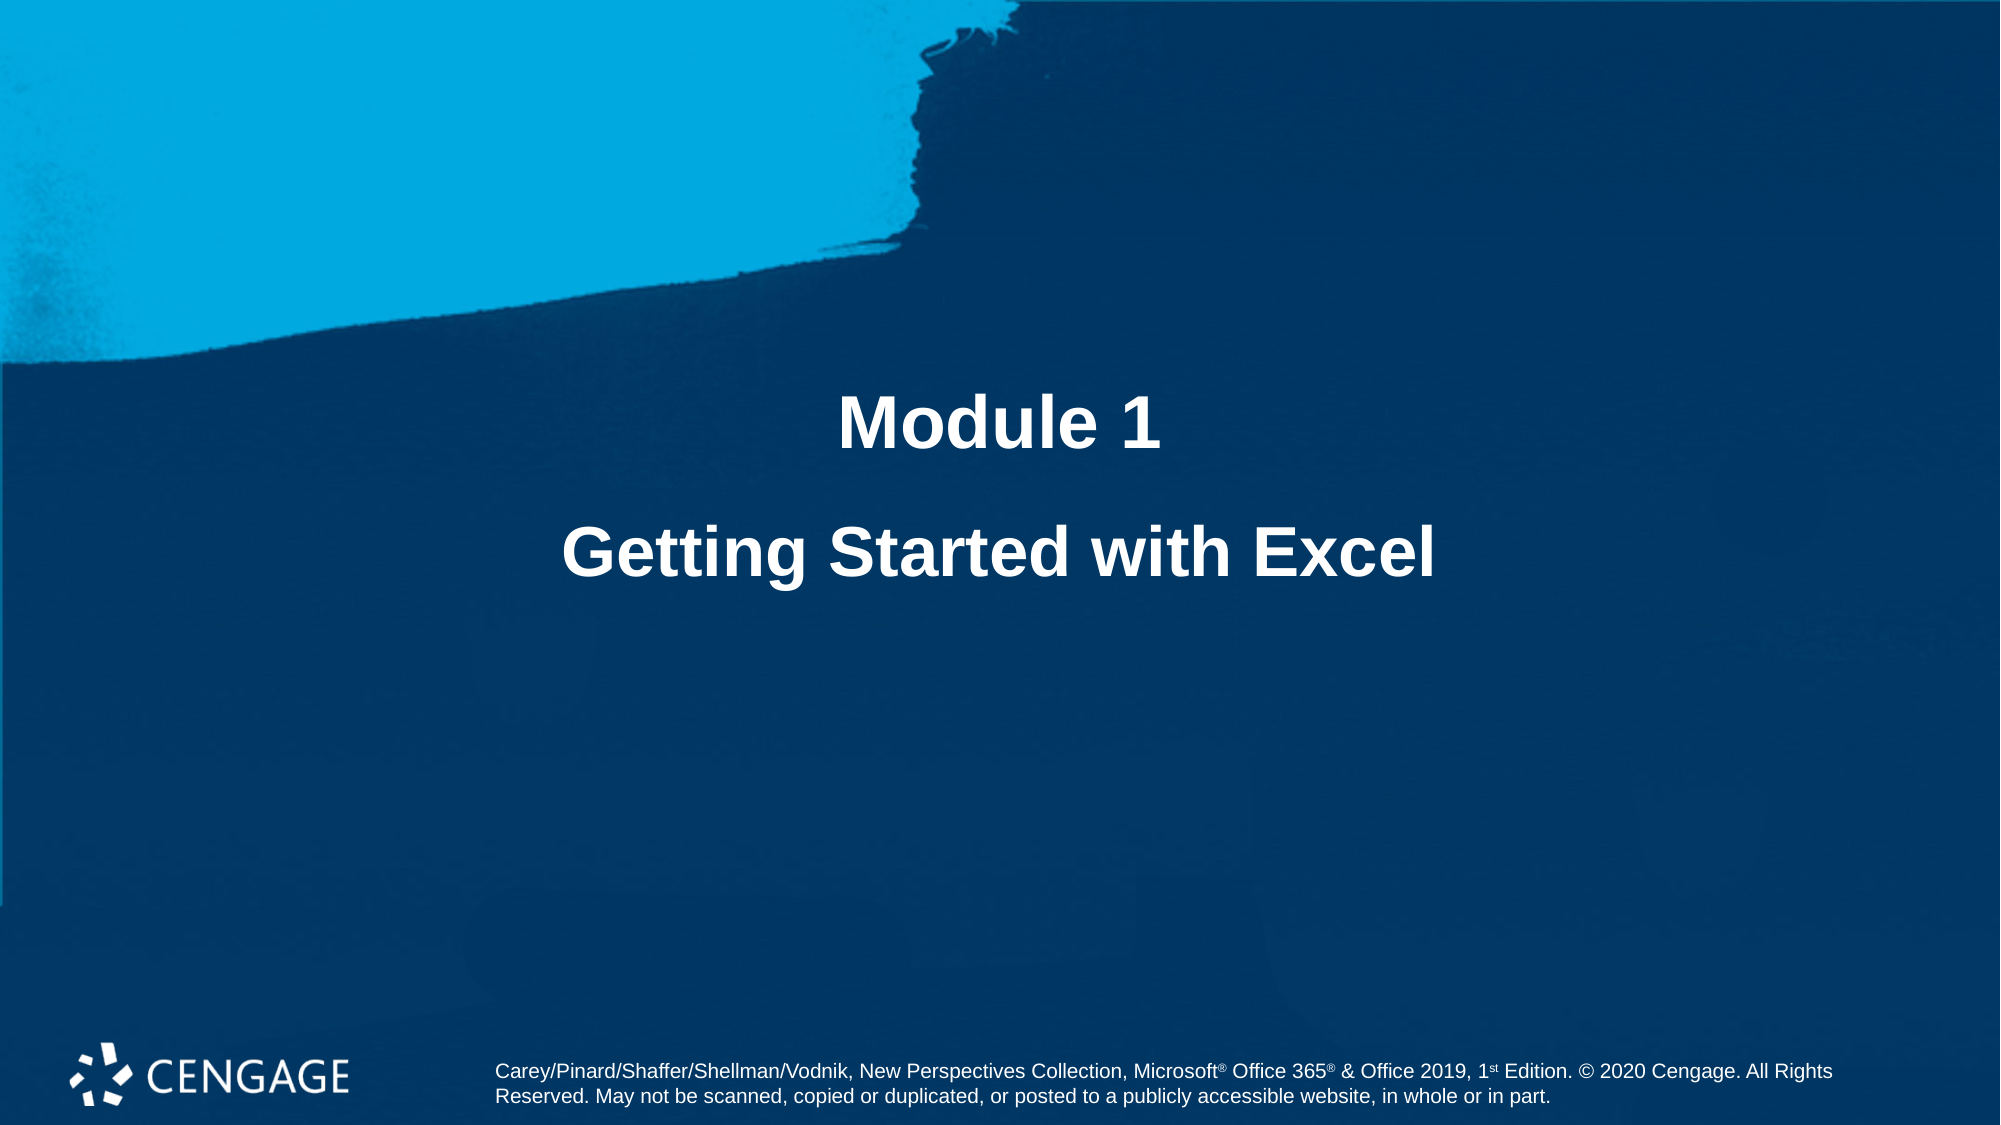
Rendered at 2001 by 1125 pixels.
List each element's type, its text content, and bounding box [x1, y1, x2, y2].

title Getting Started with Excel [98, 515, 1902, 604]
list Module 1 [98, 363, 1902, 466]
footer Carey/Pinard/Shaffer/Shellman/Vodnik, New Perspectives Collection, Microsoft® Office 365® & Office 2019, 1st Edition. © 2020 Cengage. All Rights Reserved. May not be scanned, copied or duplicated, or posted to a publicly accessible website, in whole or in part. [480, 1053, 1934, 1113]
picture [0, 2, 2000, 1125]
picture [925, 43, 946, 52]
